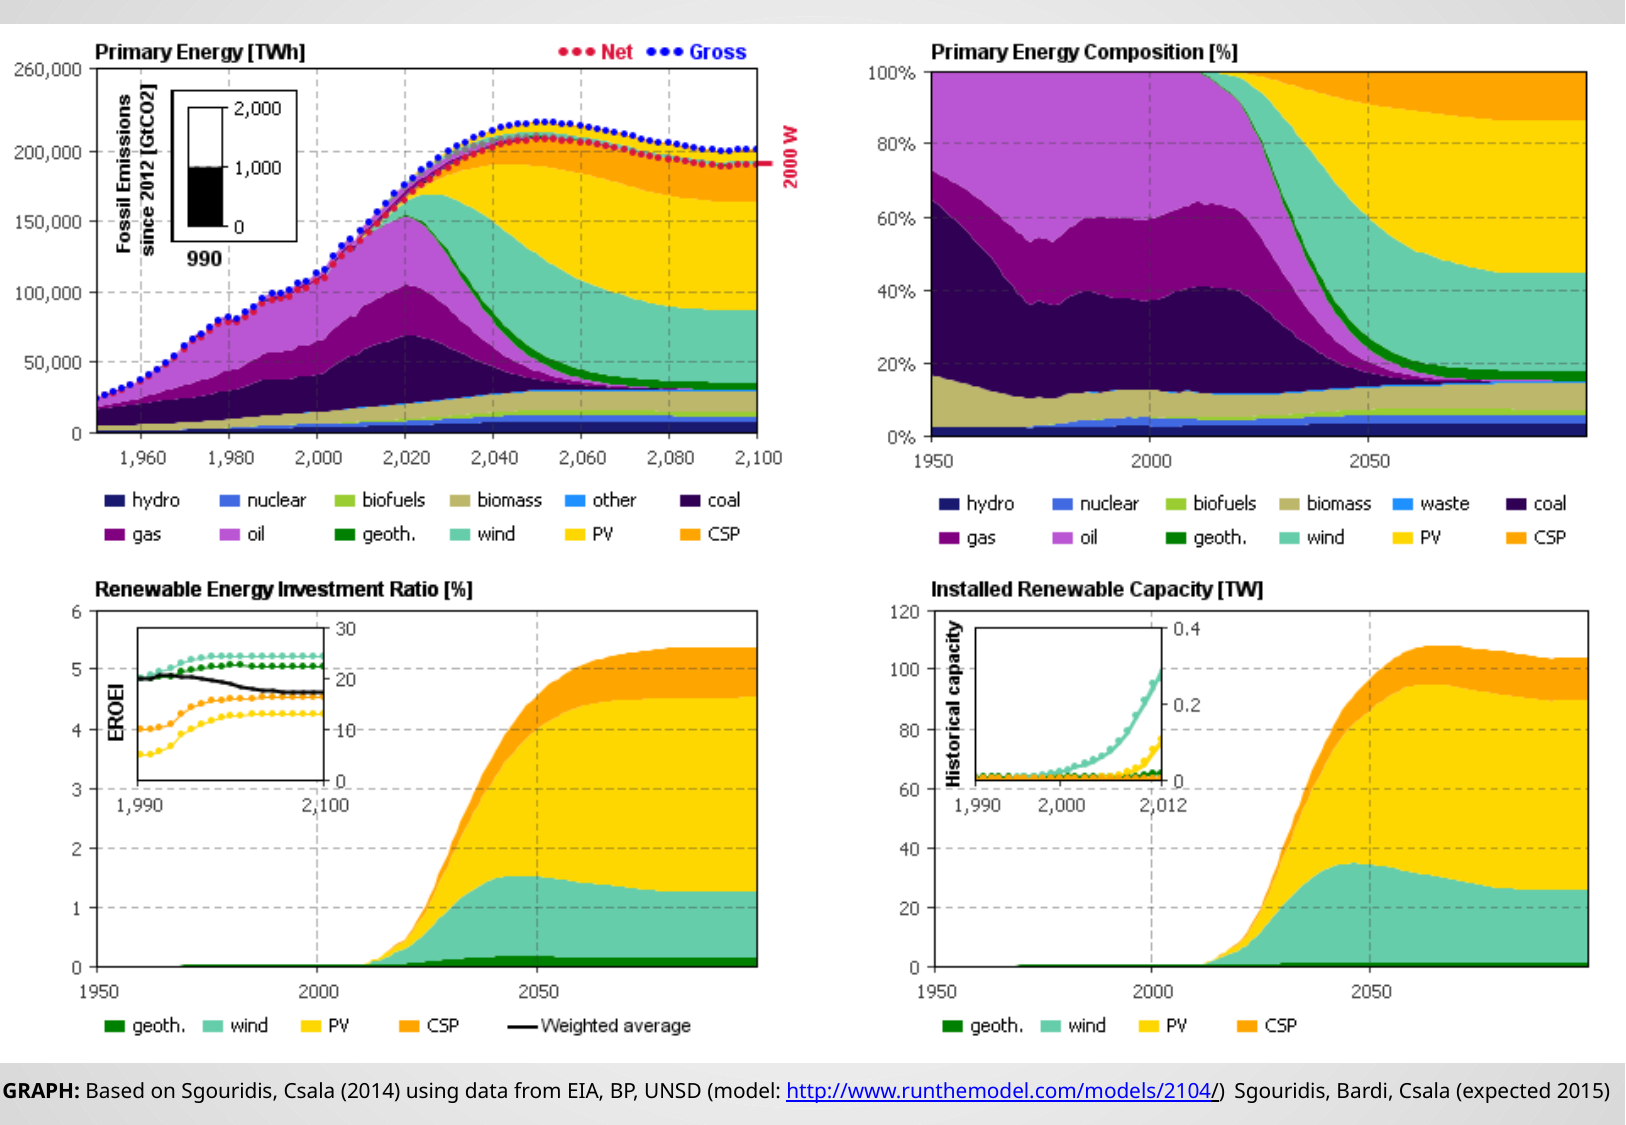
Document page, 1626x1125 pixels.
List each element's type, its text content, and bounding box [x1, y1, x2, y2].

text_box GRAPH: Based on Sgouridis, Csala (2014) using data from EIA, BP, UNSD (model: http://www.runthemodel.com/models/2104/) [0, 1072, 938, 1125]
picture [0, 24, 1625, 1063]
text_box Sgouridis, Bardi, Csala (expected 2015) [938, 1071, 1625, 1125]
